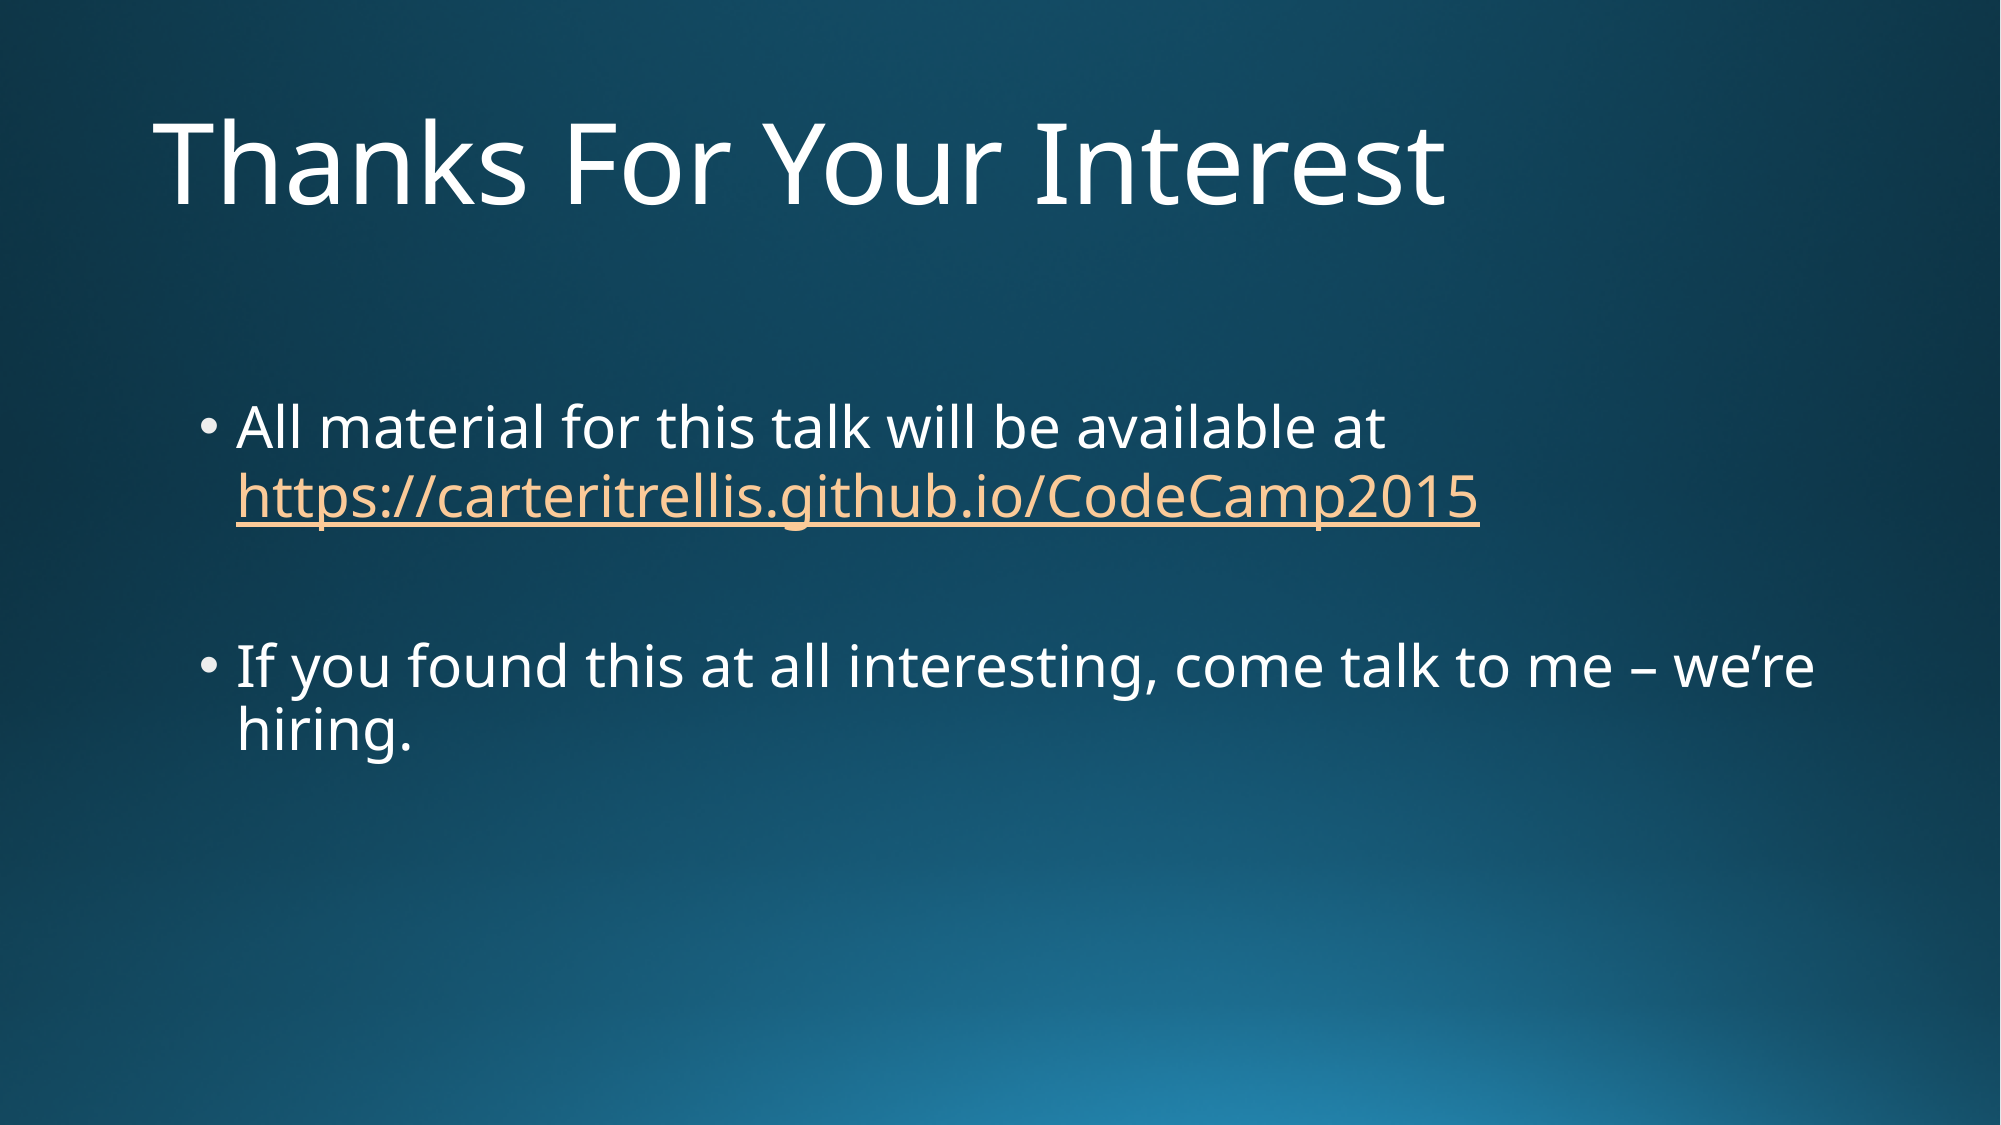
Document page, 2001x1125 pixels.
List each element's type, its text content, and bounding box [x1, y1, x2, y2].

picture [0, 0, 2001, 1125]
list All material for this talk will be available at https://carteritrellis.github.io/CodeCamp2015 If you found this at all interesting, come talk to me – we’re hiring. [183, 299, 1863, 1014]
title Thanks For Your Interest [137, 59, 1863, 278]
